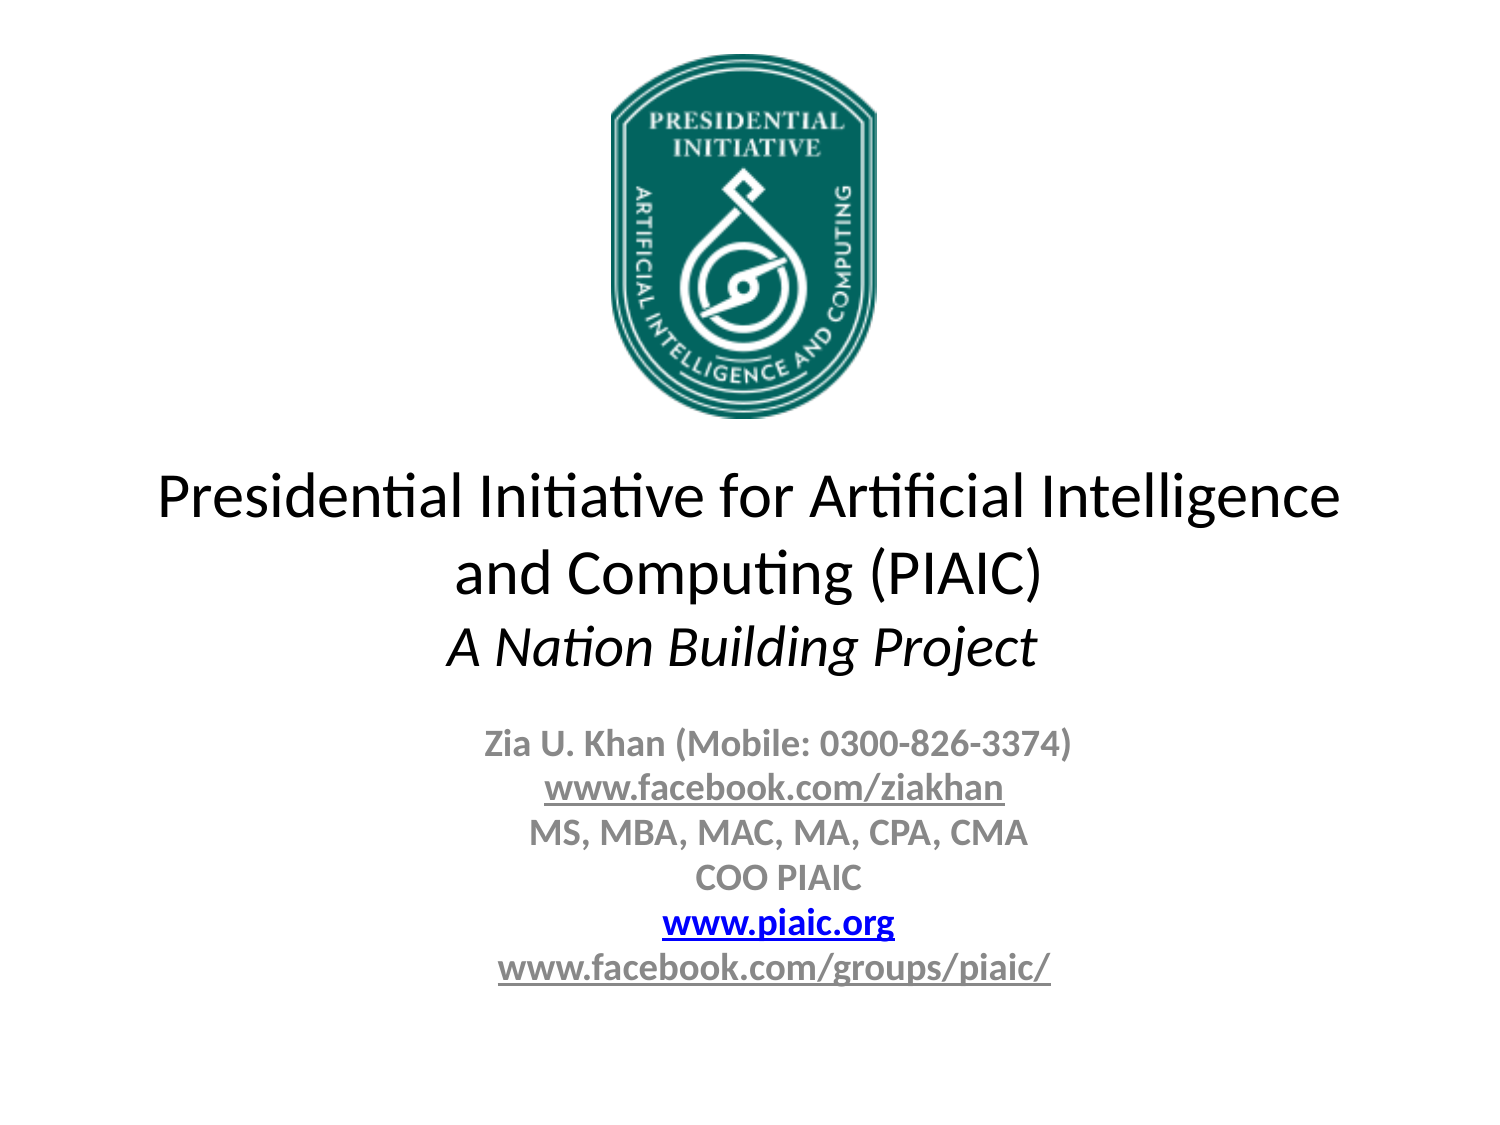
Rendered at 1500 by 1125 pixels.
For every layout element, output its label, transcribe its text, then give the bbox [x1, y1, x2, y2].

title Presidential Initiative for Artificial Intelligence and Computing (PIAIC) A Nation Building Project [112, 445, 1388, 687]
picture [611, 54, 877, 419]
subtitle Zia U. Khan (Mobile: 0300-826-3374) www.facebook.com/ziakhan MS, MBA, MAC, MA, CPA, CMA COO PIAIC www.piaic.org www.facebook.com/groups/piaic/ [181, 664, 1376, 999]
